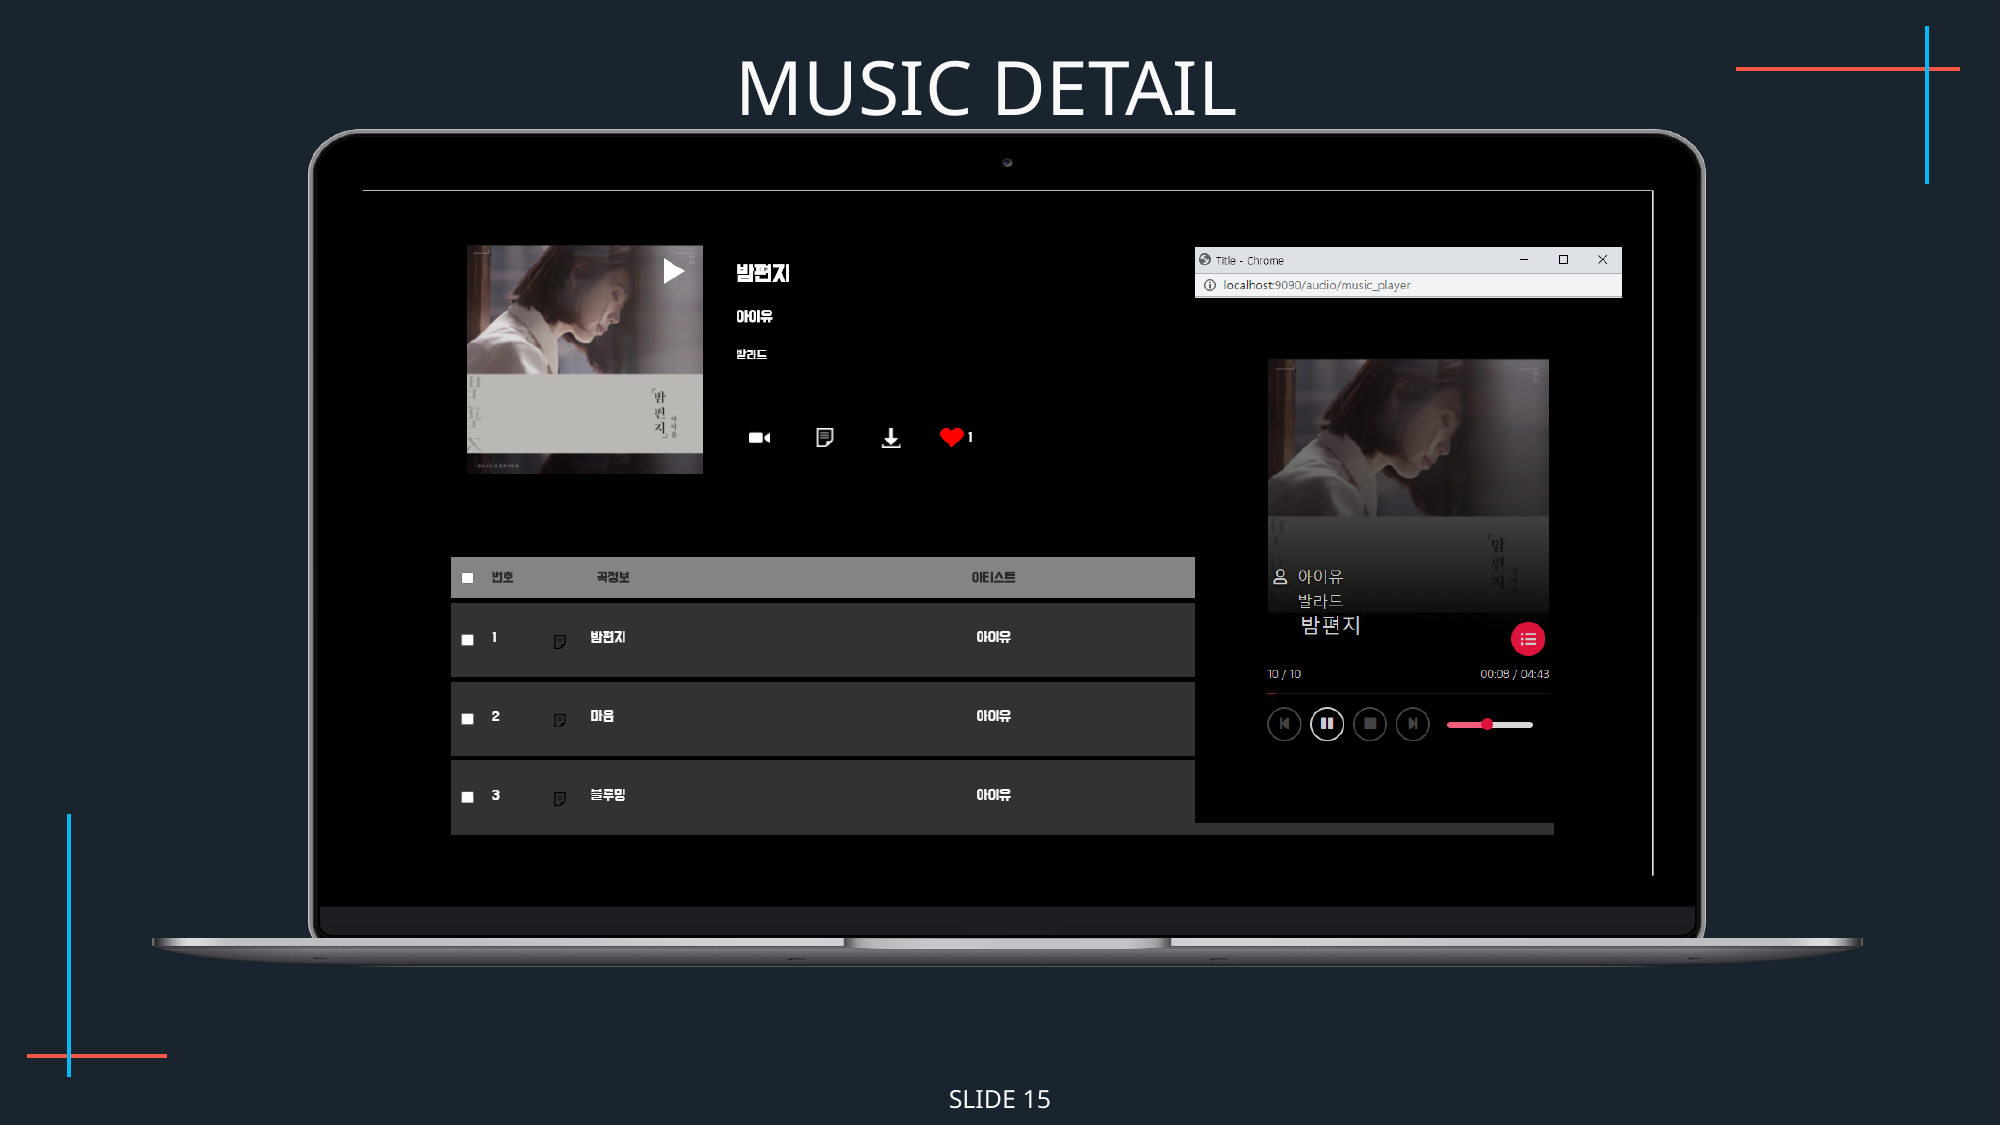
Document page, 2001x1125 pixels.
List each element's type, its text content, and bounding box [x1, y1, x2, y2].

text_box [136, 118, 1883, 988]
list MUSIC DETAIL [54, 43, 1919, 140]
picture [362, 190, 1652, 879]
